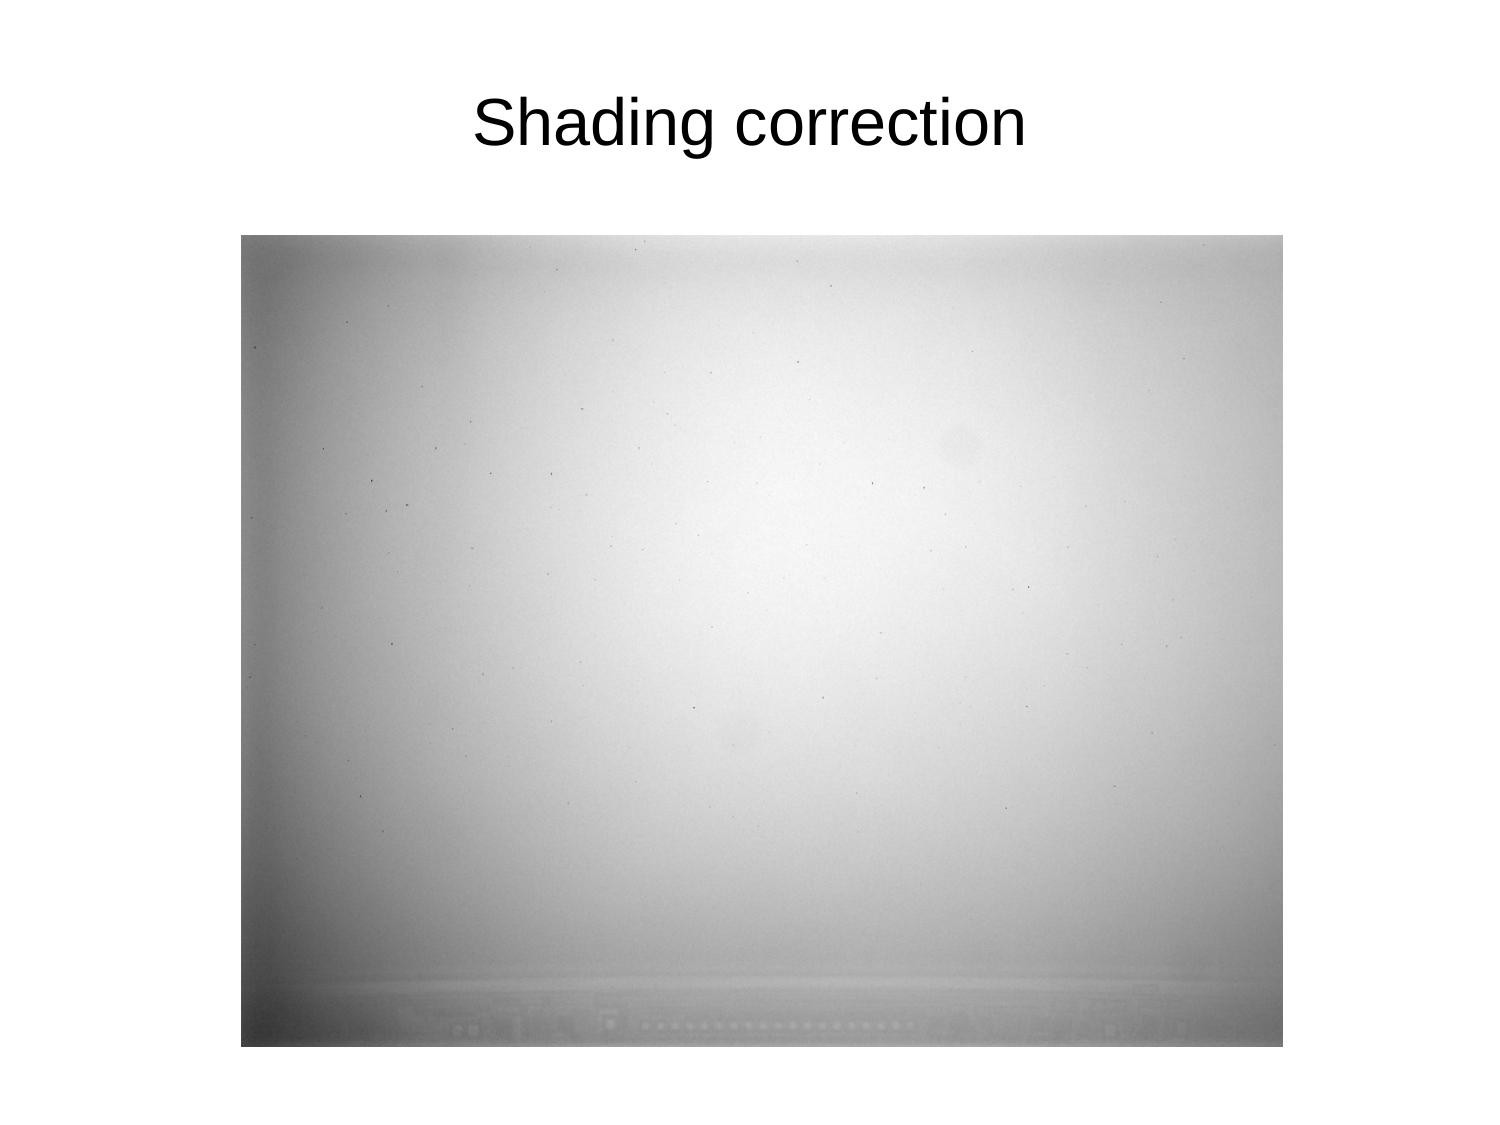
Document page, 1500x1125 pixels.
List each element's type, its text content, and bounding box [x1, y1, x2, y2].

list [149, 199, 1376, 1113]
title Shading correction [74, 24, 1426, 213]
